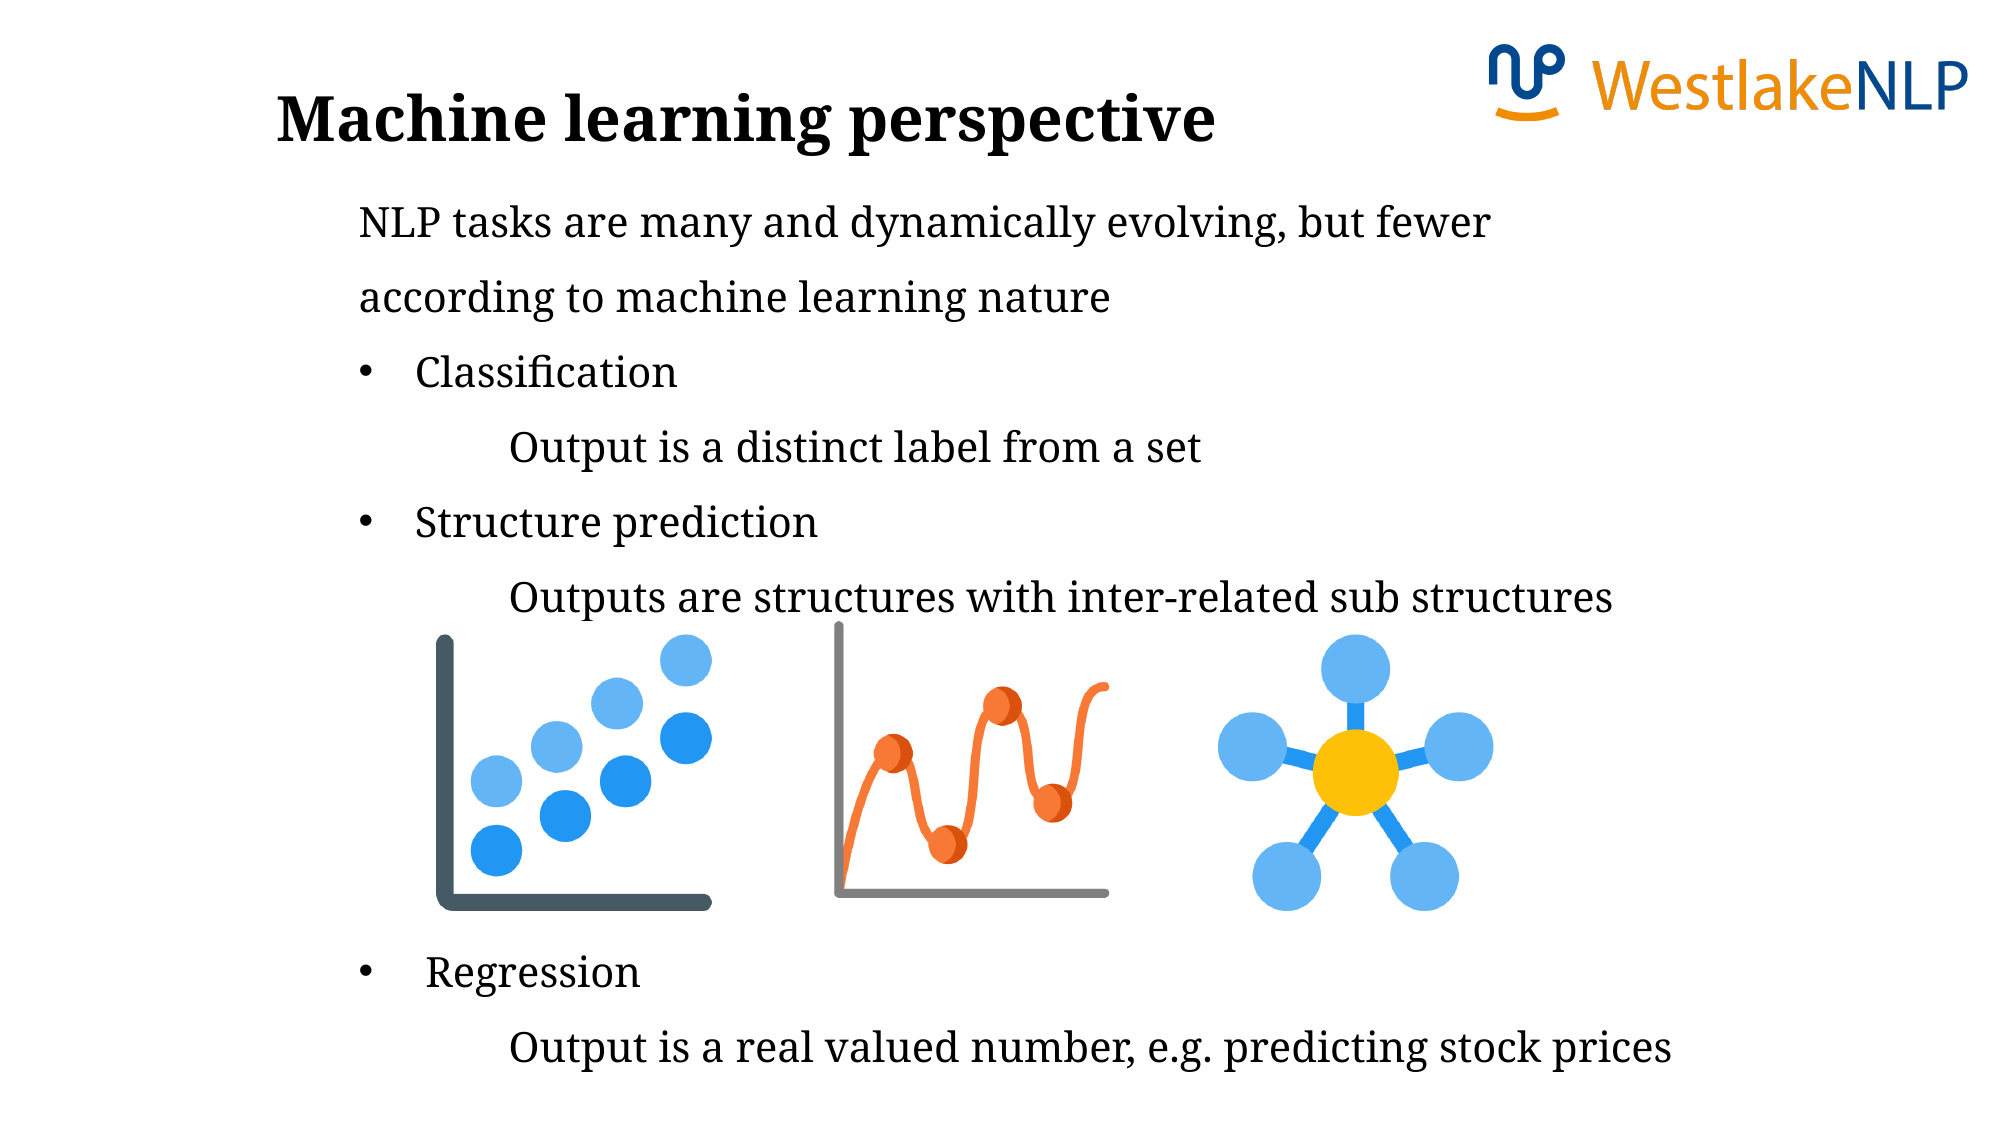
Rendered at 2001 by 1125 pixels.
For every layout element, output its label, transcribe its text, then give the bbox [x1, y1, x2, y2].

text_box Machine learning perspective [262, 72, 1234, 162]
picture [1459, 0, 2000, 170]
slide_number 61 [1412, 1042, 1863, 1103]
text_box NLP tasks are many and dynamically evolving, but fewer according to machine learning nature Classification Output is a distinct label from a set Structure prediction Outputs are structures with inter-related sub structures Regression Output is a real valued number, e.g. predicting stock prices [343, 162, 1696, 1078]
picture [436, 621, 1507, 924]
